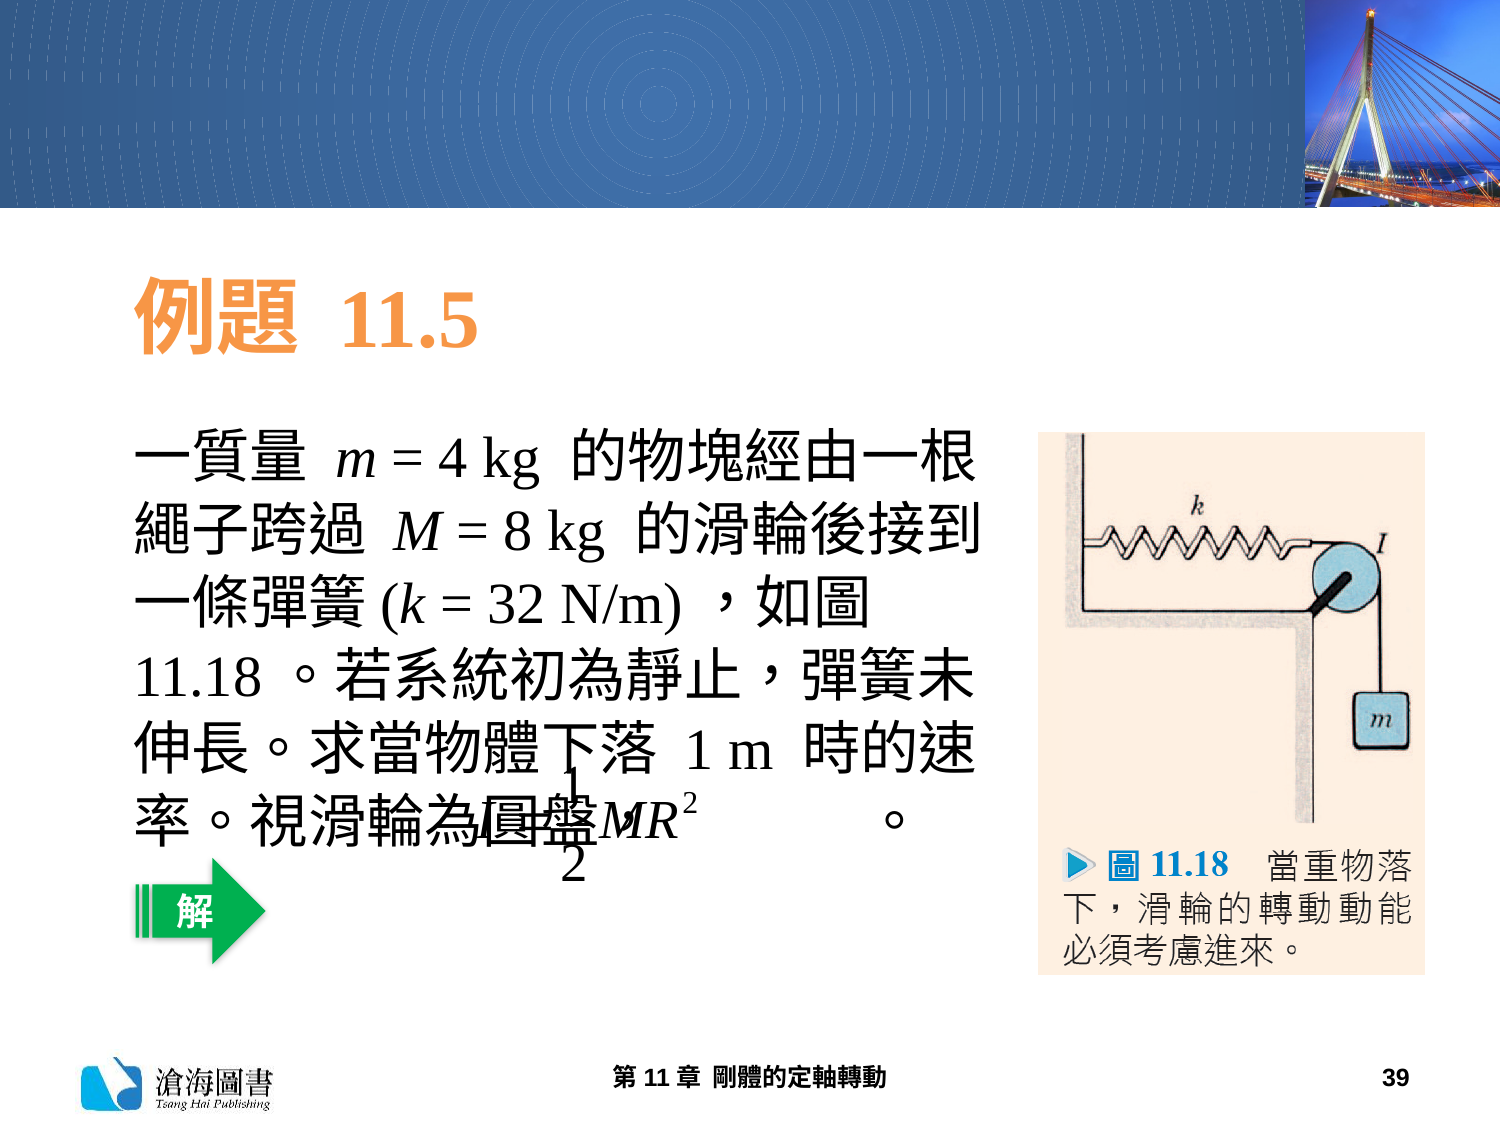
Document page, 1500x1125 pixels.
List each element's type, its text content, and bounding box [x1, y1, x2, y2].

picture [1038, 432, 1425, 975]
footer 第11章 剛體的定軸轉動 [512, 1046, 988, 1107]
picture [75, 1049, 274, 1118]
list 一質量 m = 4 kg 的物塊經由一根繩子跨過 M = 8 kg 的滑輪後接到一條彈簧(k = 32 N/m)，如圖 11.18。若系統初為靜止，彈簧未伸長。求當物體下落 1 m 時的速率。視滑輪為圓盤， 。 [118, 408, 1009, 1024]
slide_number 39 [1074, 1046, 1425, 1107]
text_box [466, 751, 710, 894]
title 例題 11.5 [118, 256, 1394, 386]
picture [1305, 0, 1500, 207]
text_box 解 [152, 857, 266, 965]
text_box 解 [135, 884, 140, 938]
text_box 解 [142, 884, 149, 938]
